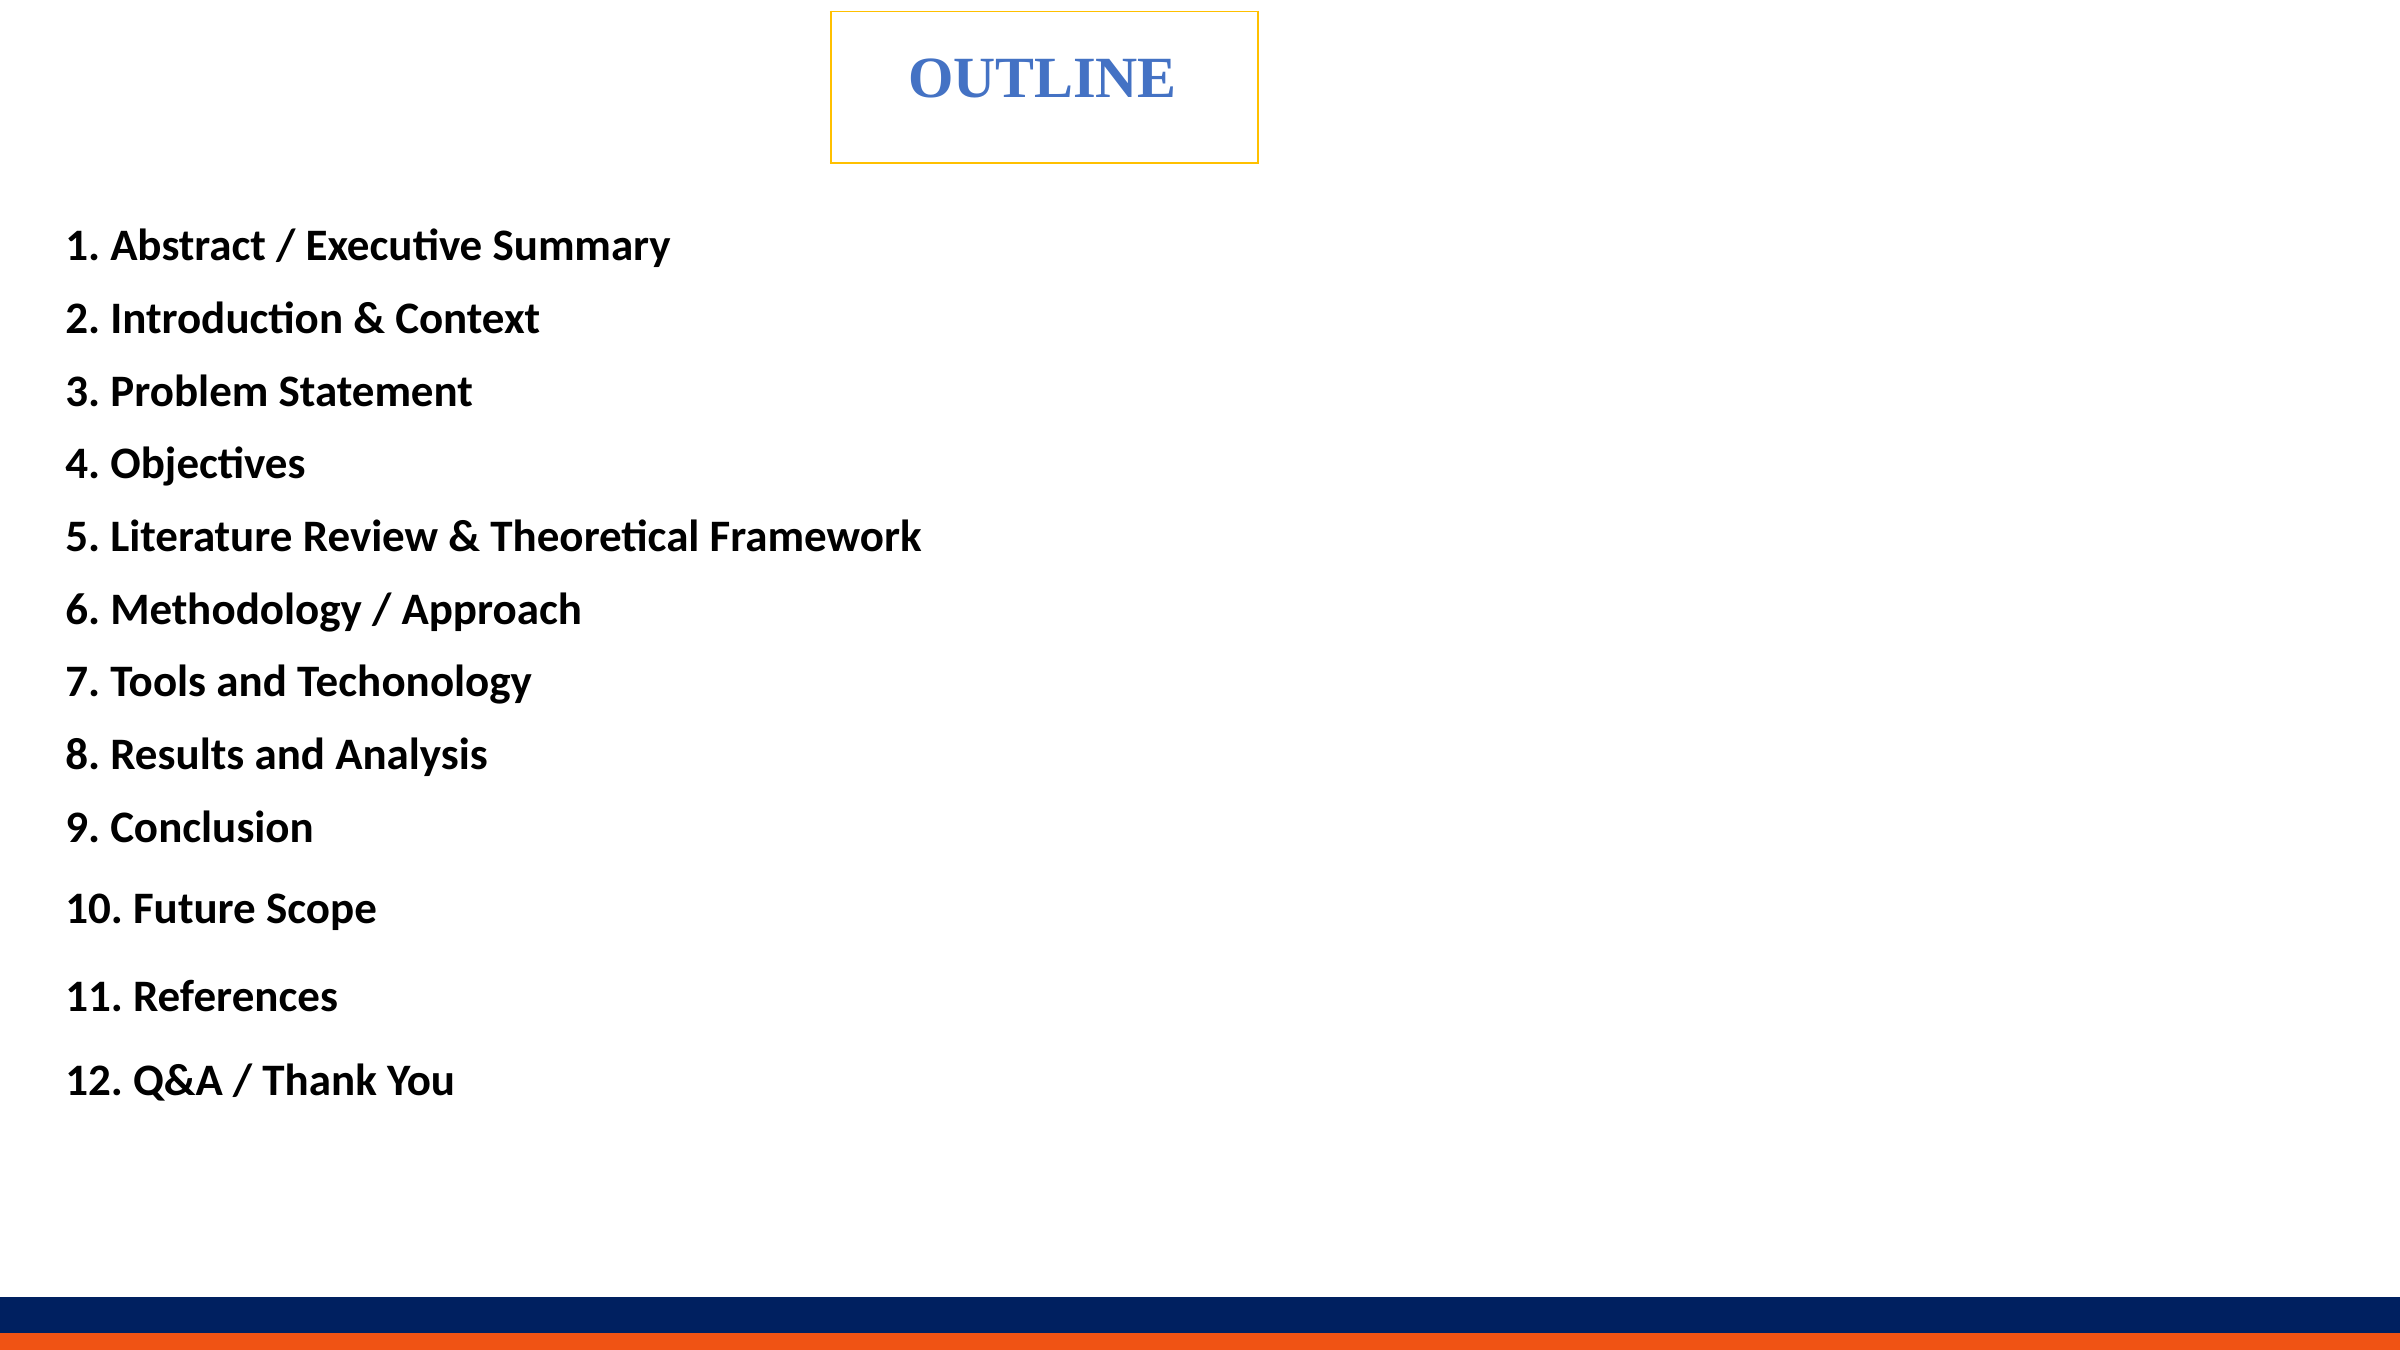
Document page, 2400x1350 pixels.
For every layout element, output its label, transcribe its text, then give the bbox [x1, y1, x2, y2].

text_box 8. Results and Analysis [50, 717, 1251, 786]
text_box 9. Conclusion [50, 789, 1251, 859]
text_box 4. Objectives [50, 426, 1251, 496]
text_box OUTLINE [408, 31, 1677, 227]
text_box [0, 1297, 2400, 1333]
text_box [0, 1333, 2400, 1350]
text_box 11. References [50, 959, 1251, 1028]
text_box 2. Introduction & Context [50, 280, 1251, 350]
text_box 1. Abstract / Executive Summary [50, 208, 1251, 277]
text_box 12. Q&A / Thank You [50, 1042, 1251, 1112]
text_box 6. Methodology / Approach [50, 571, 1251, 641]
table_header [832, 12, 1257, 162]
text_box 10. Future Scope [50, 871, 1251, 940]
text_box 7. Tools and Techonology [50, 644, 1251, 714]
text_box 5. Literature Review & Theoretical Framework [50, 499, 1251, 568]
text_box 3. Problem Statement [50, 353, 1251, 423]
